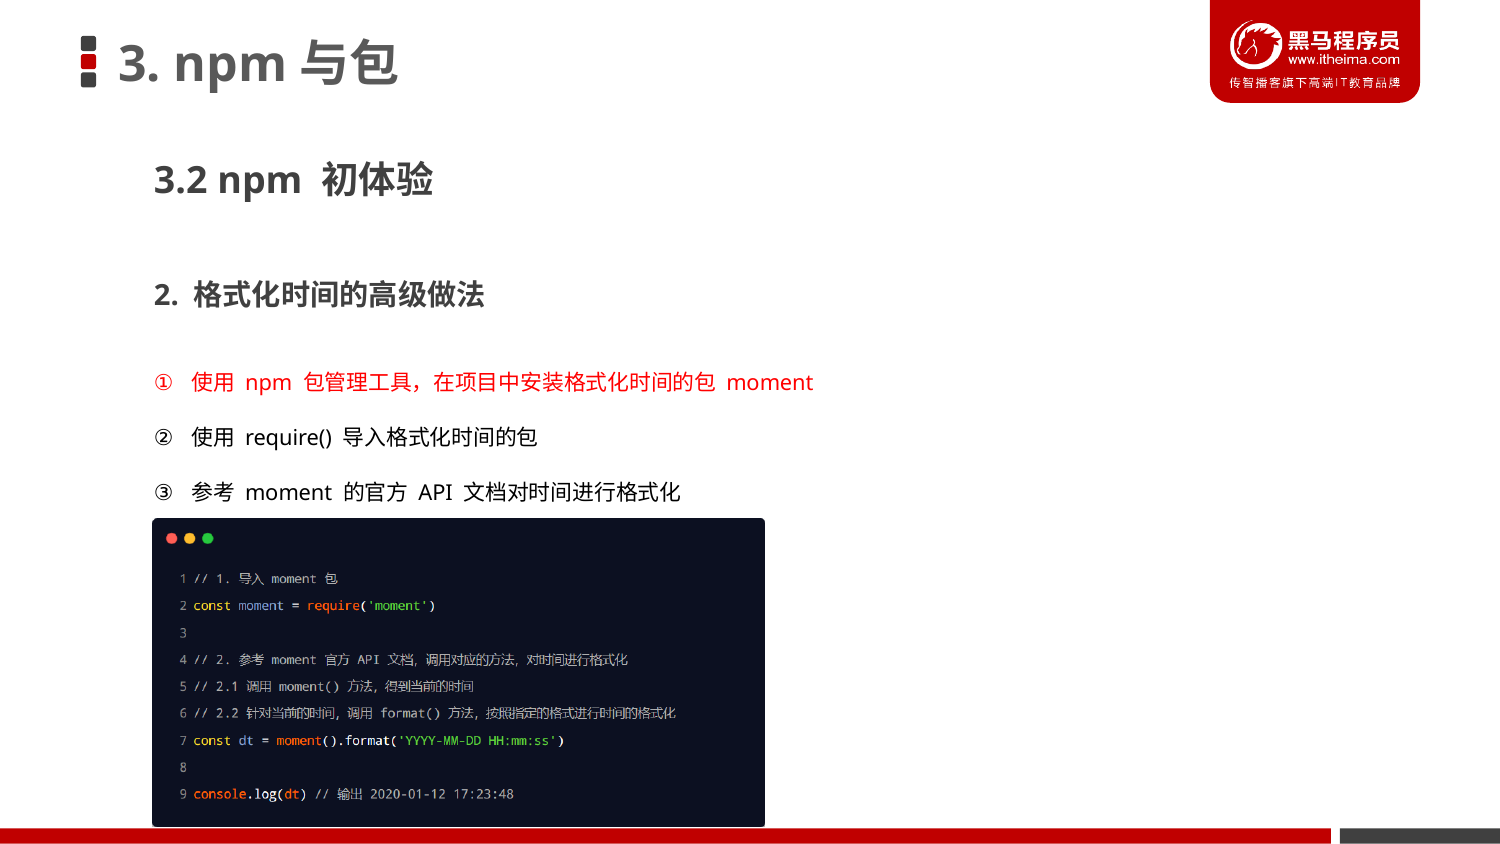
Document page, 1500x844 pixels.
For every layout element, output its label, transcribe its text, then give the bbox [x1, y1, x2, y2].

picture [1211, 11, 1419, 97]
text_box 2. 格式化时间的高级做法 [139, 273, 1204, 320]
title 3. npm与包 [103, 0, 1209, 130]
list 使用 npm 包管理工具，在项目中安装格式化时间的包 moment 使用 require() 导入格式化时间的包 参考 moment 的官方 API 文档对时间进行格式化 [139, 348, 1311, 519]
list 3.2 npm 初体验 [139, 153, 1209, 243]
picture [152, 518, 765, 827]
